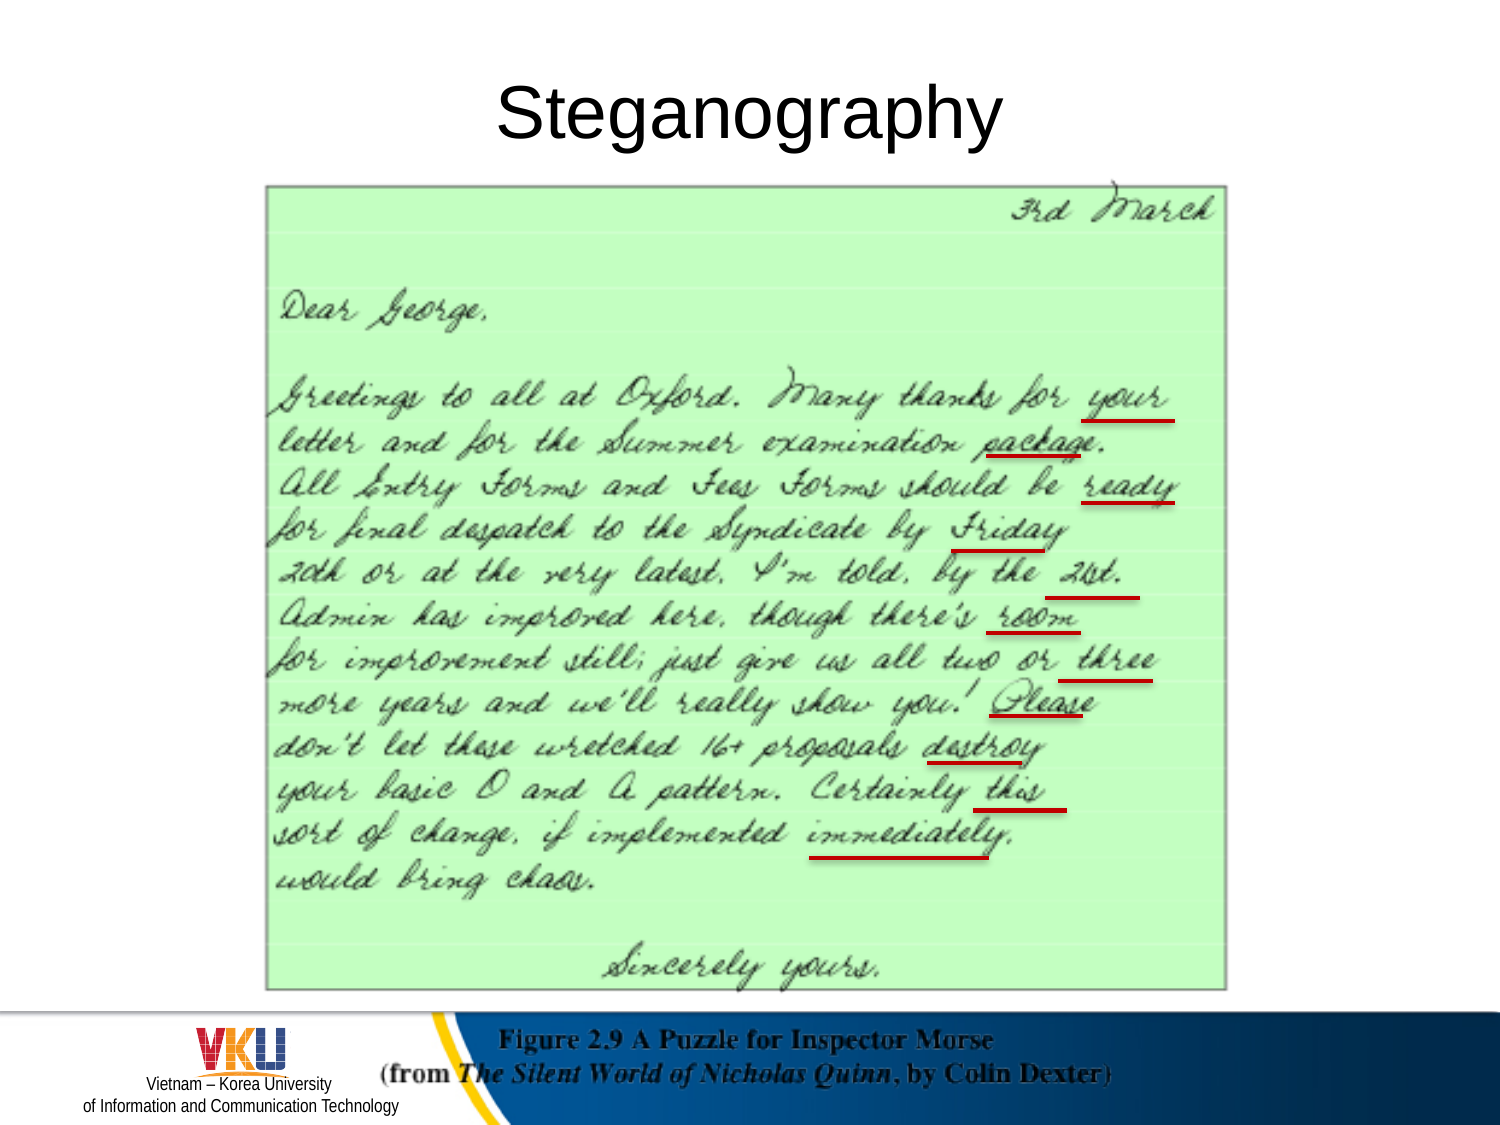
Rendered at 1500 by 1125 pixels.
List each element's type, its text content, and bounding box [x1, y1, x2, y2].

title Steganography [75, 45, 1425, 173]
picture [0, 118, 1500, 1125]
